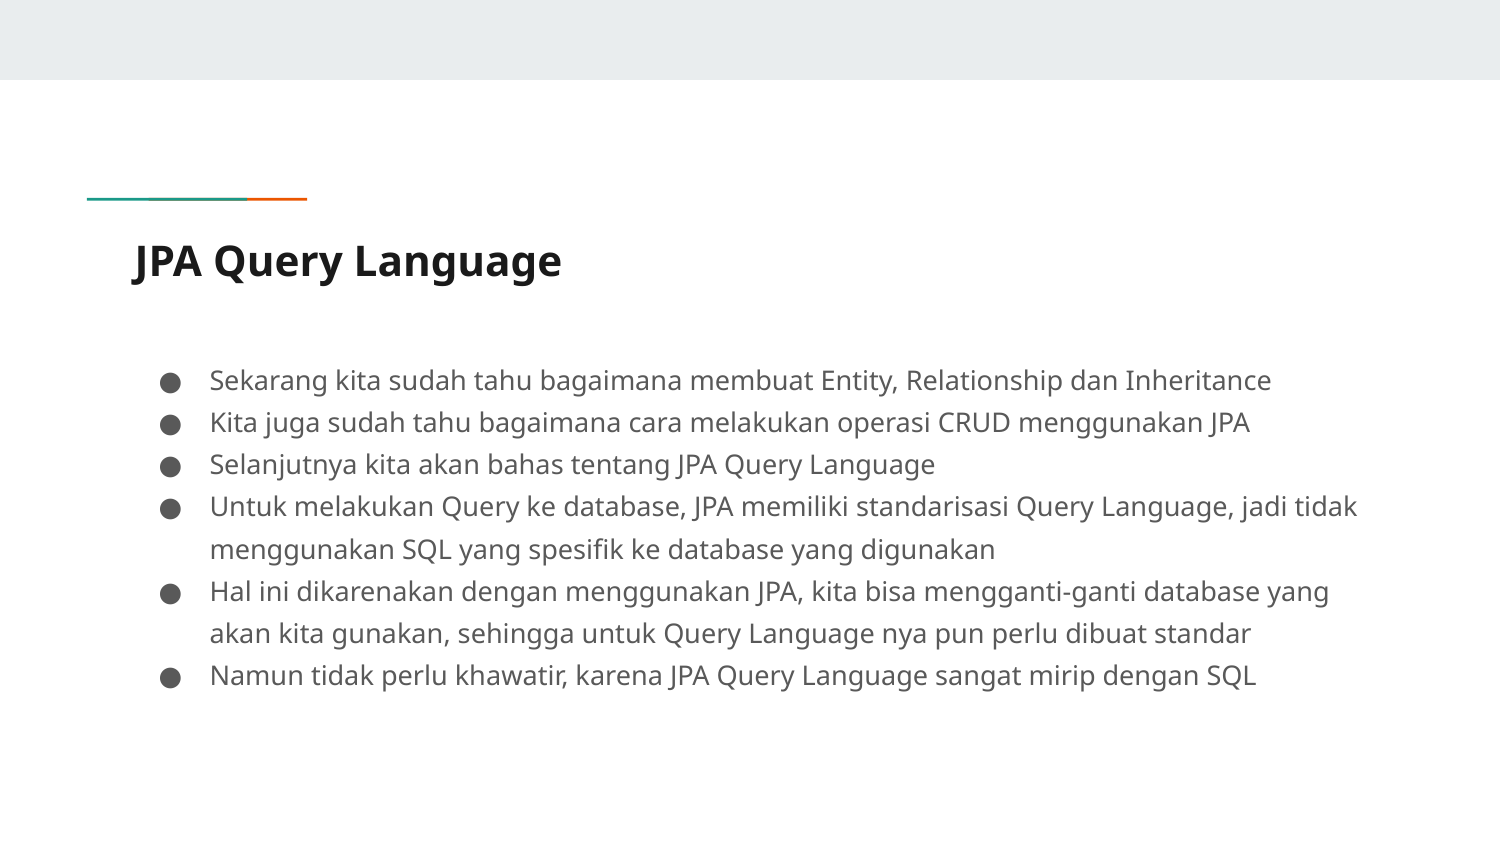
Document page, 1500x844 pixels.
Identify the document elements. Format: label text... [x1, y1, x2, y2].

list Sekarang kita sudah tahu bagaimana membuat Entity, Relationship dan Inheritance Kita juga sudah tahu bagaimana cara melakukan operasi CRUD menggunakan JPA Selanjutnya kita akan bahas tentang JPA Query Language Untuk melakukan Query ke database, JPA memiliki standarisasi Query Language, jadi tidak menggunakan SQL yang spesifik ke database yang digunakan Hal ini dikarenakan dengan menggunakan JPA, kita bisa mengganti-ganti database yang akan kita gunakan, sehingga untuk Query Language nya pun perlu dibuat standar Namun tidak perlu khawatir, karena JPA Query Language sangat mirip dengan SQL [119, 341, 1381, 712]
title JPA Query Language [119, 216, 1381, 305]
